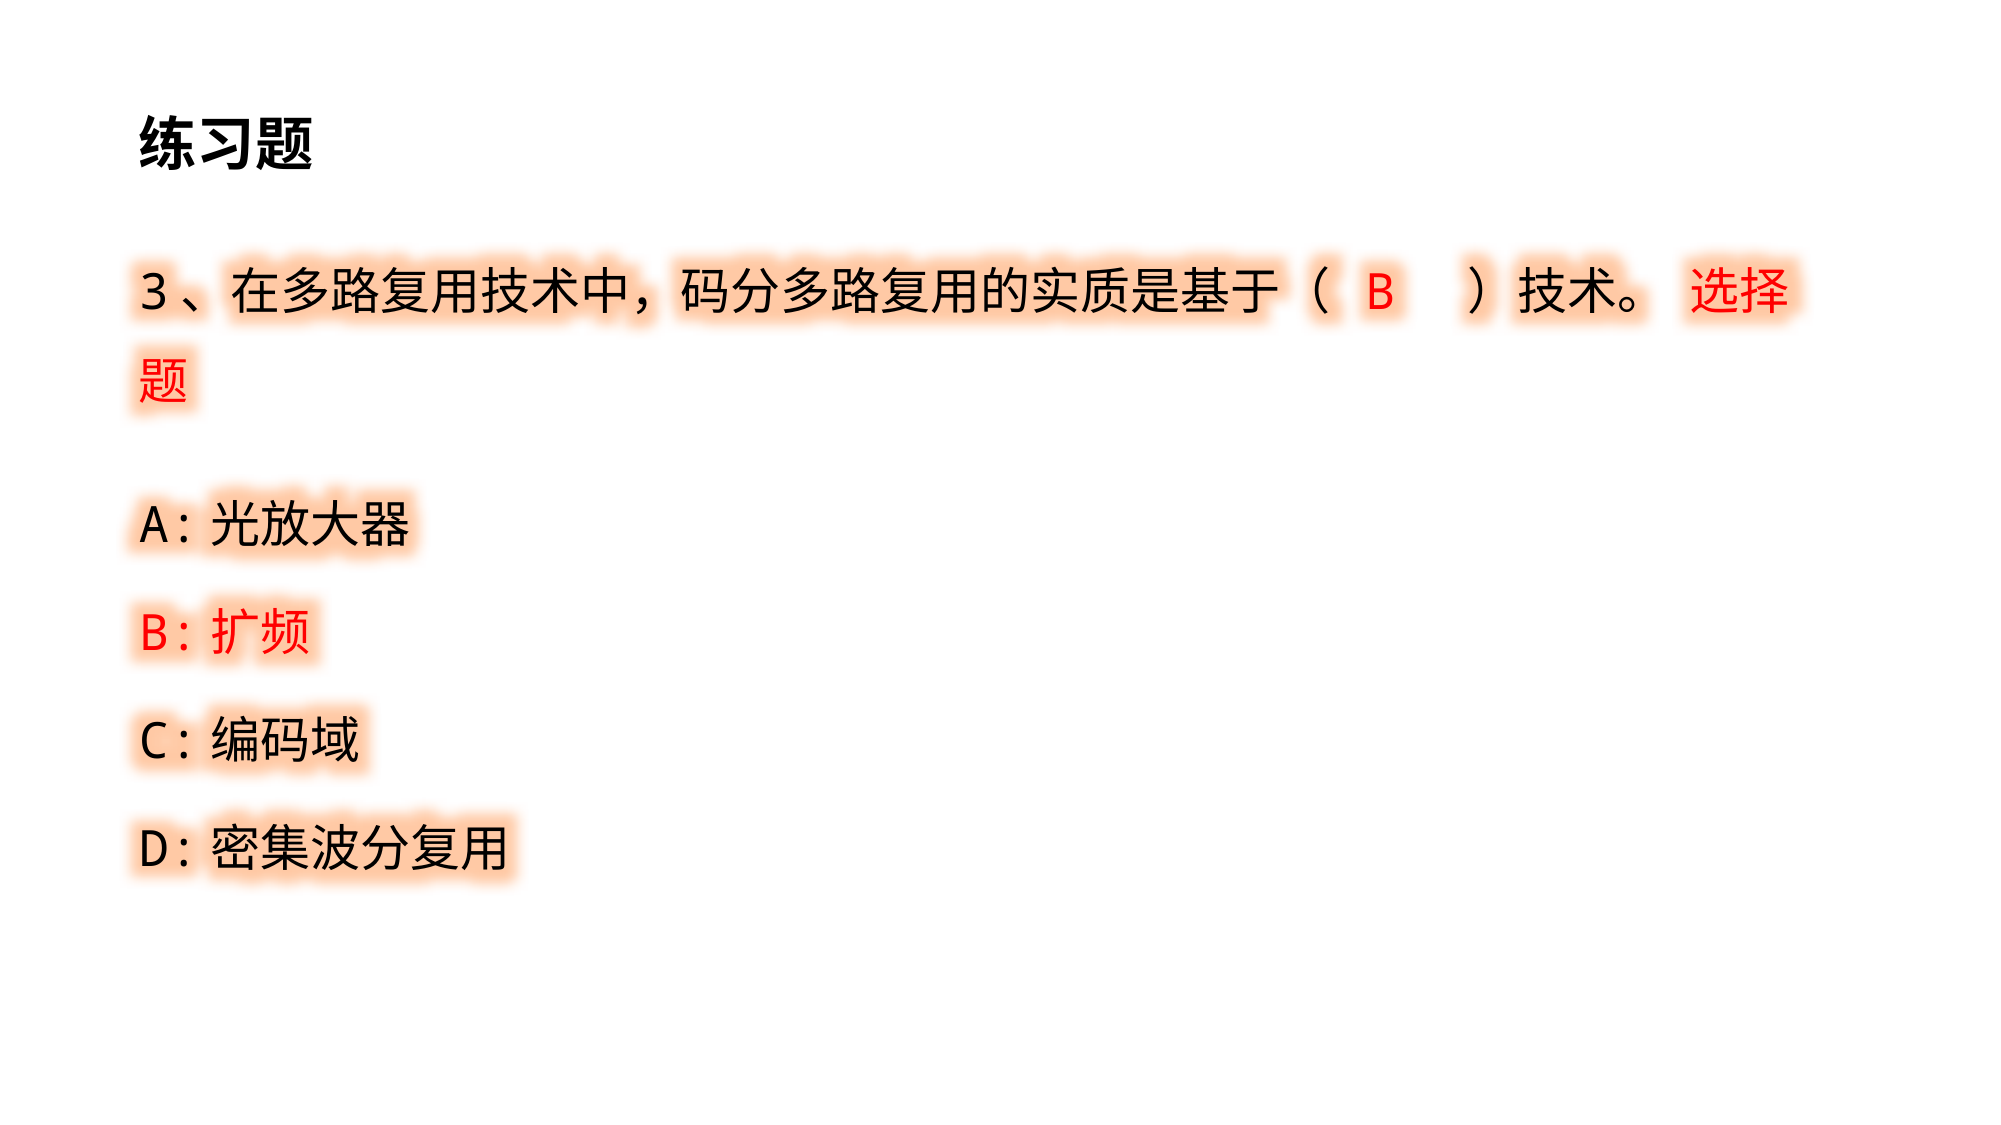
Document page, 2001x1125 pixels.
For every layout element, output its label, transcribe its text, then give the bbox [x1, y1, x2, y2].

text_box ALOHA系统的一般模型 [117, 216, 1843, 1051]
text_box 练习题 [113, 212, 1847, 1055]
text_box 练习题 [120, 97, 1568, 187]
text_box 3、在多路复用技术中，码分多路复用的实质是基于（ B ）技术。 选择题 A:光放大器 B:扩频 C:编码域 D:密集波分复用 [120, 219, 1839, 1047]
